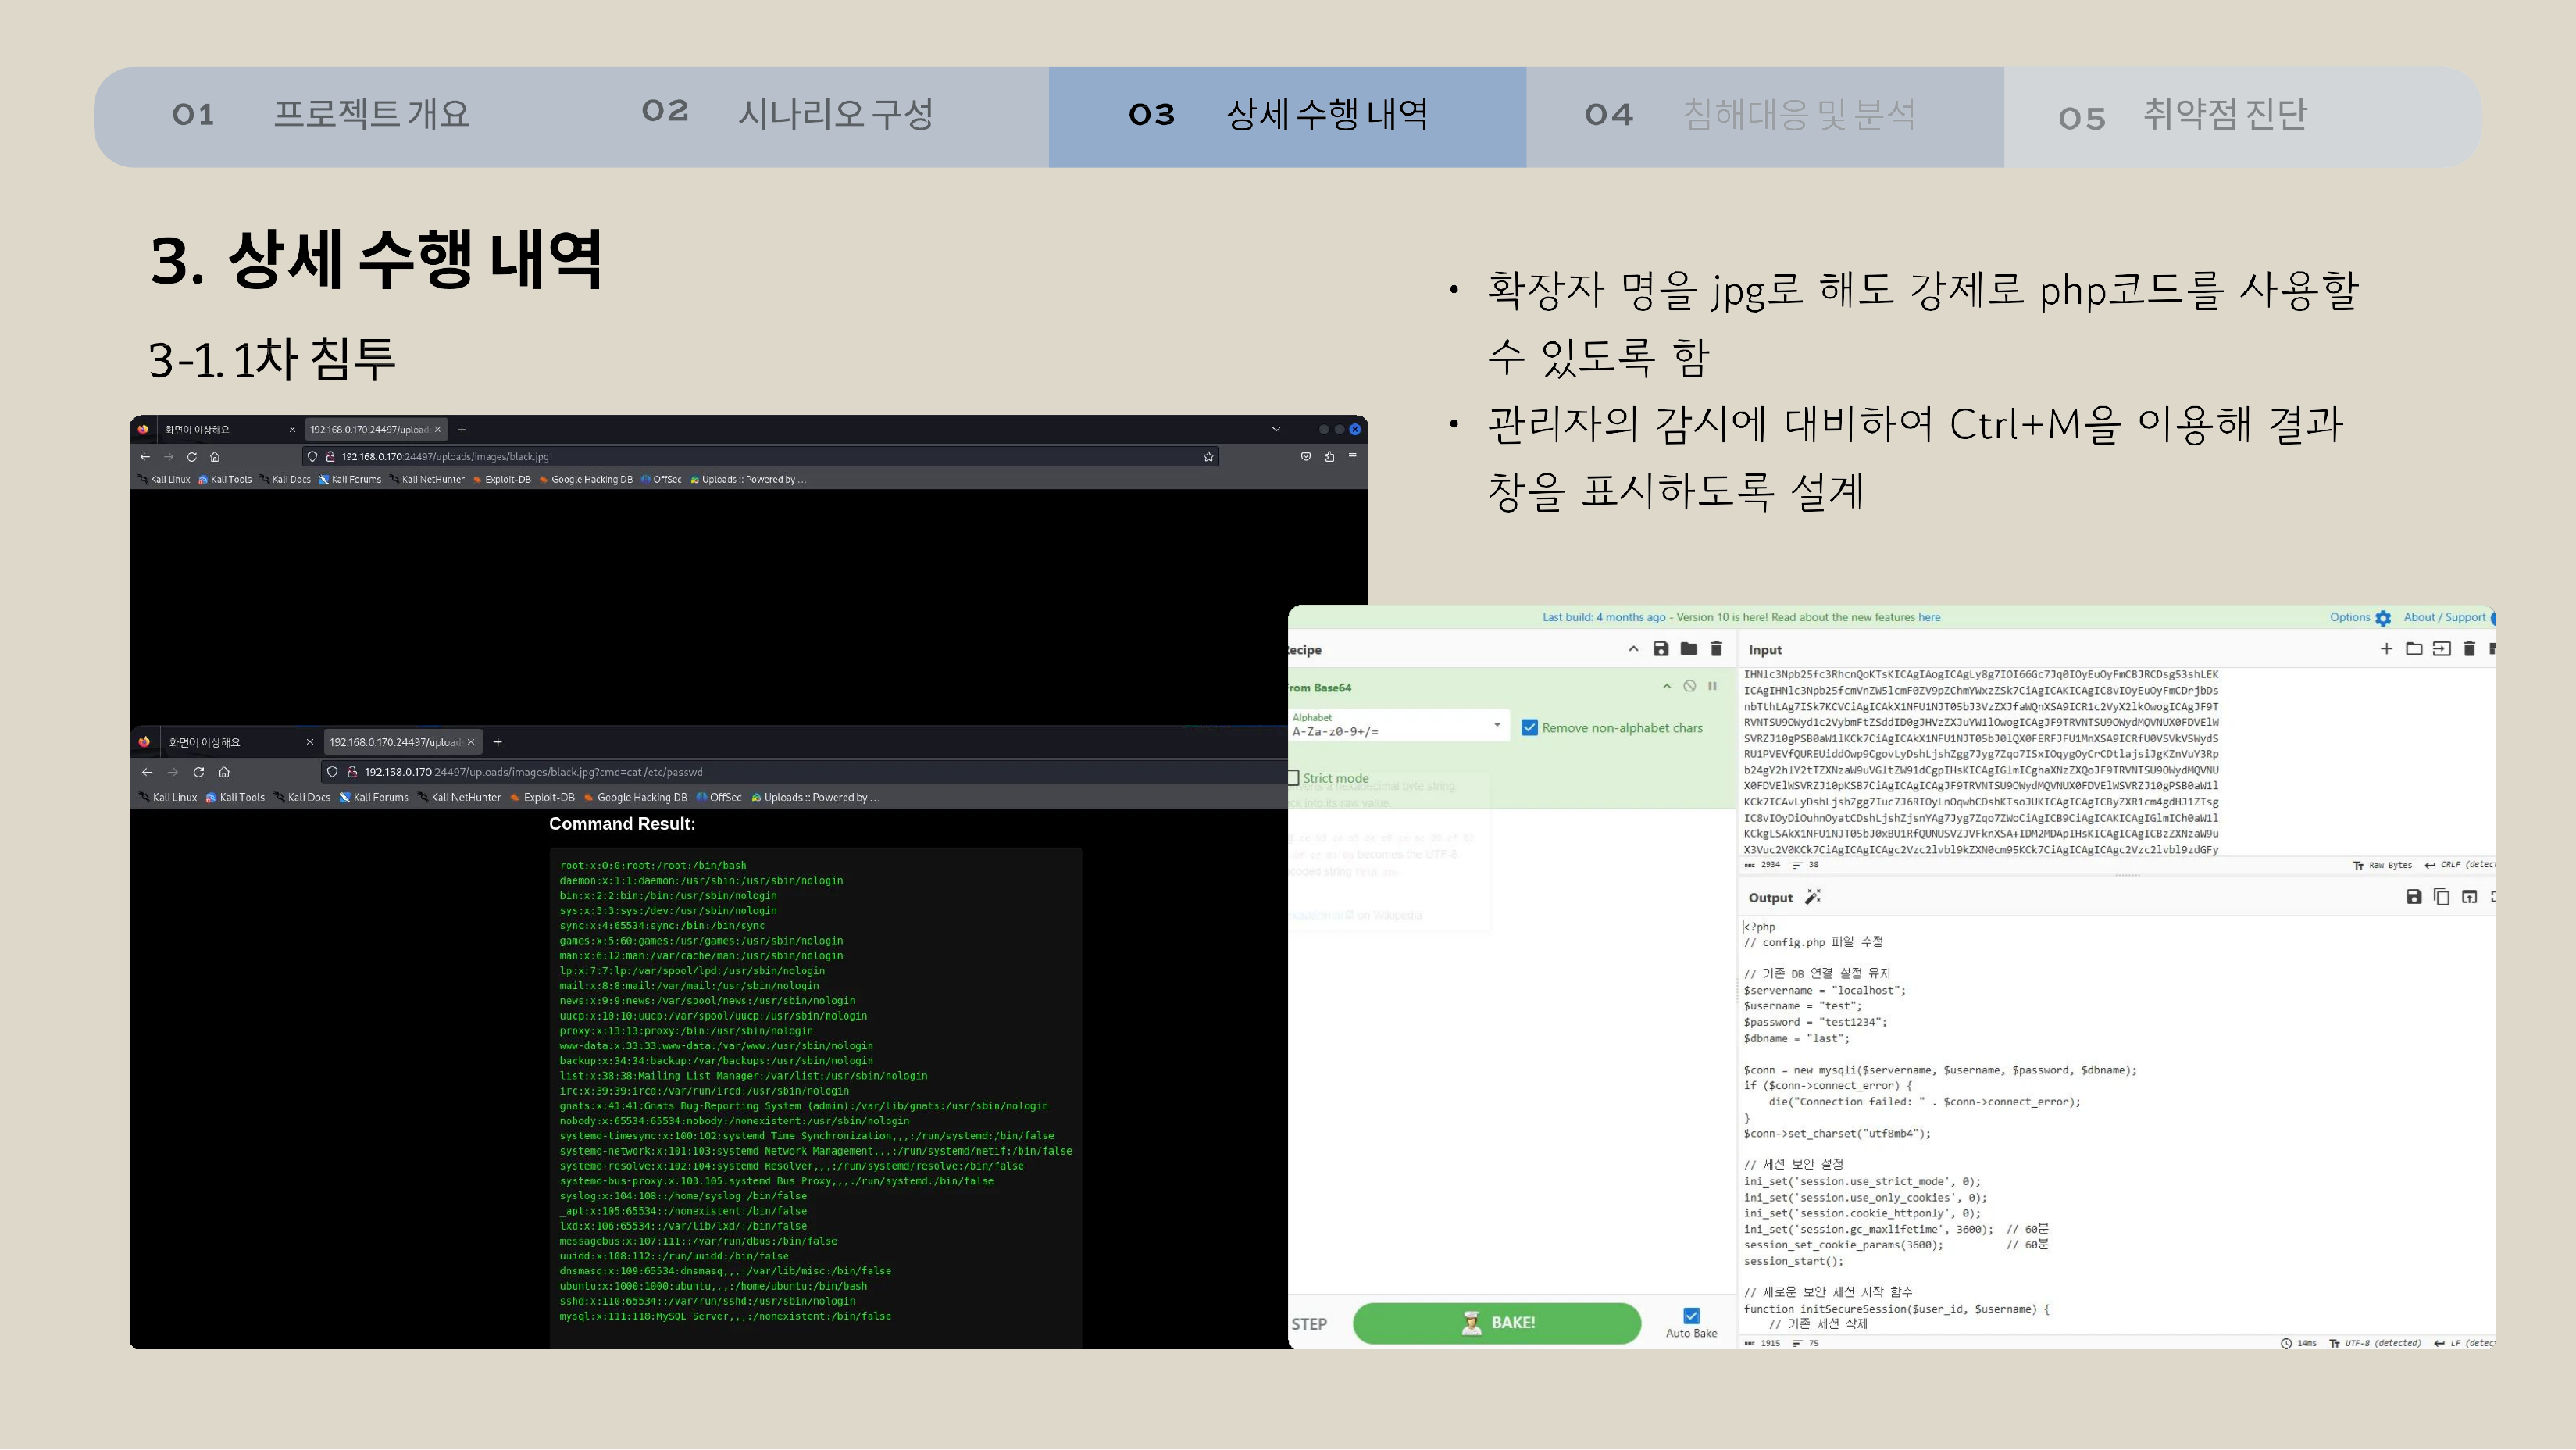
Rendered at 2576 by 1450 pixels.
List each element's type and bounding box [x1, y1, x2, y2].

picture [152, 229, 599, 270]
text_box [1526, 66, 2482, 168]
text_box [130, 270, 2496, 1349]
text_box [93, 66, 1525, 168]
